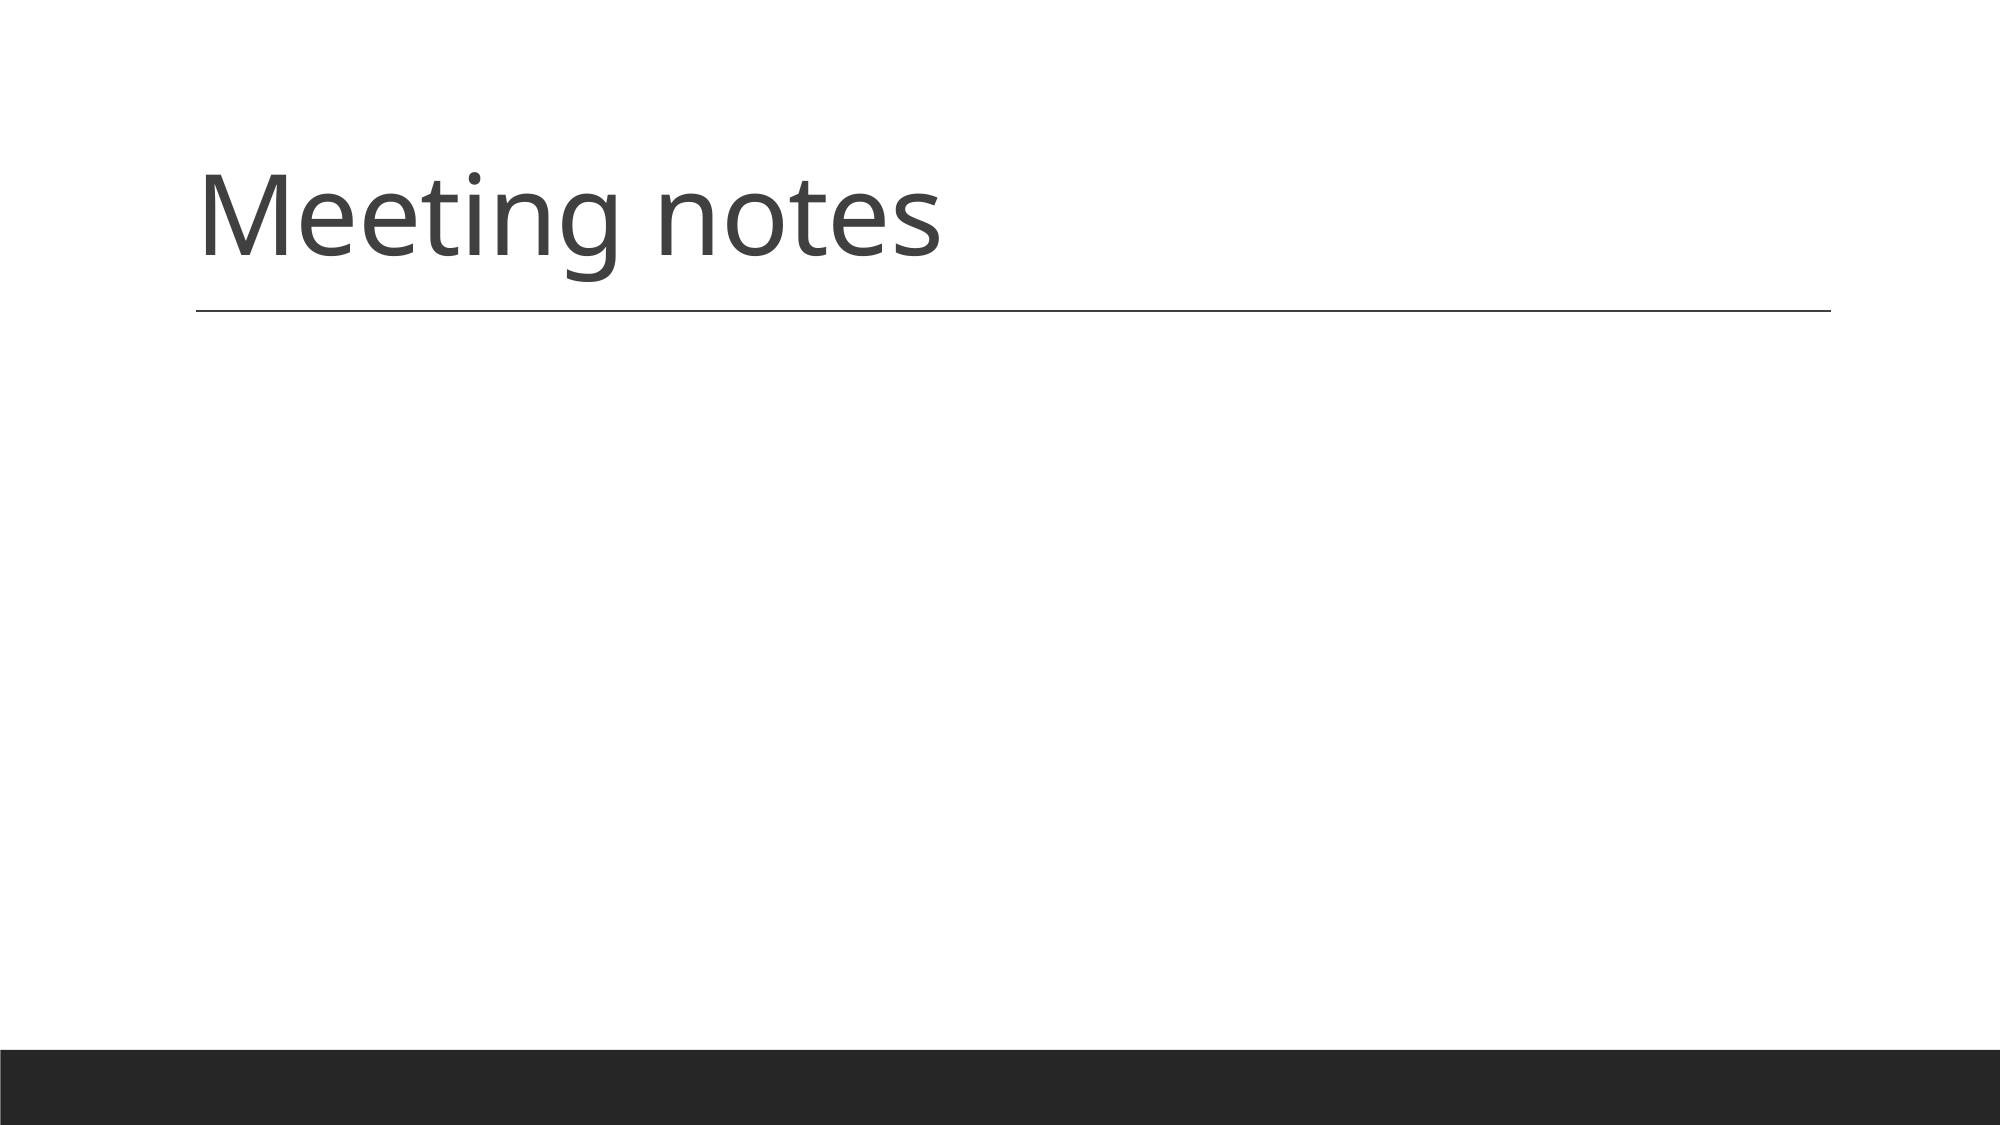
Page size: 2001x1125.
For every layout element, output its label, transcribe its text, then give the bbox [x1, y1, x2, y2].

title Meeting notes [180, 47, 1830, 285]
